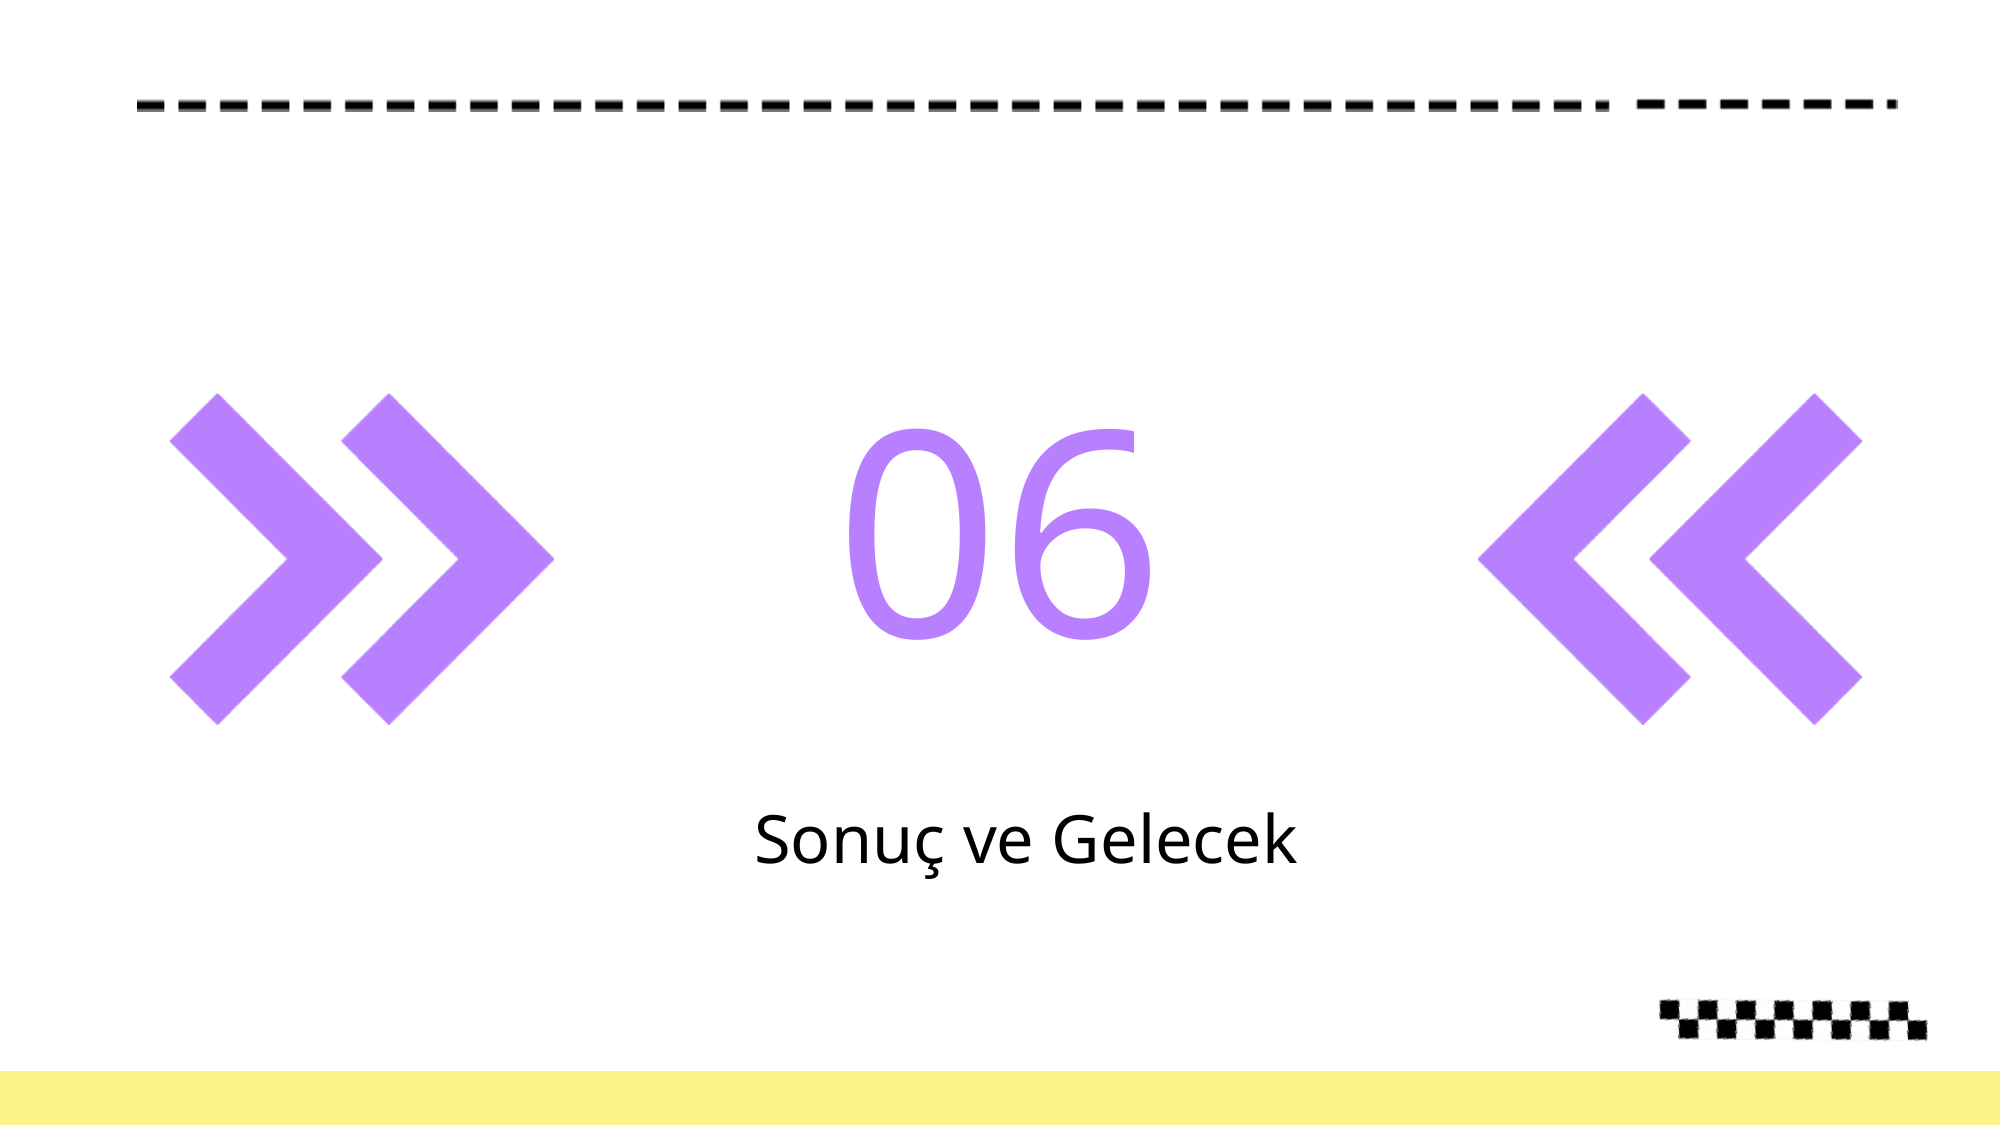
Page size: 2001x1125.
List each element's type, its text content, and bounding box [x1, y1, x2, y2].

picture [1477, 393, 1862, 725]
text_box Sonuç ve Gelecek [257, 796, 1796, 877]
text_box 06 [764, 342, 1236, 703]
picture [137, 98, 1898, 112]
picture [0, 968, 2000, 1125]
picture [170, 393, 554, 725]
